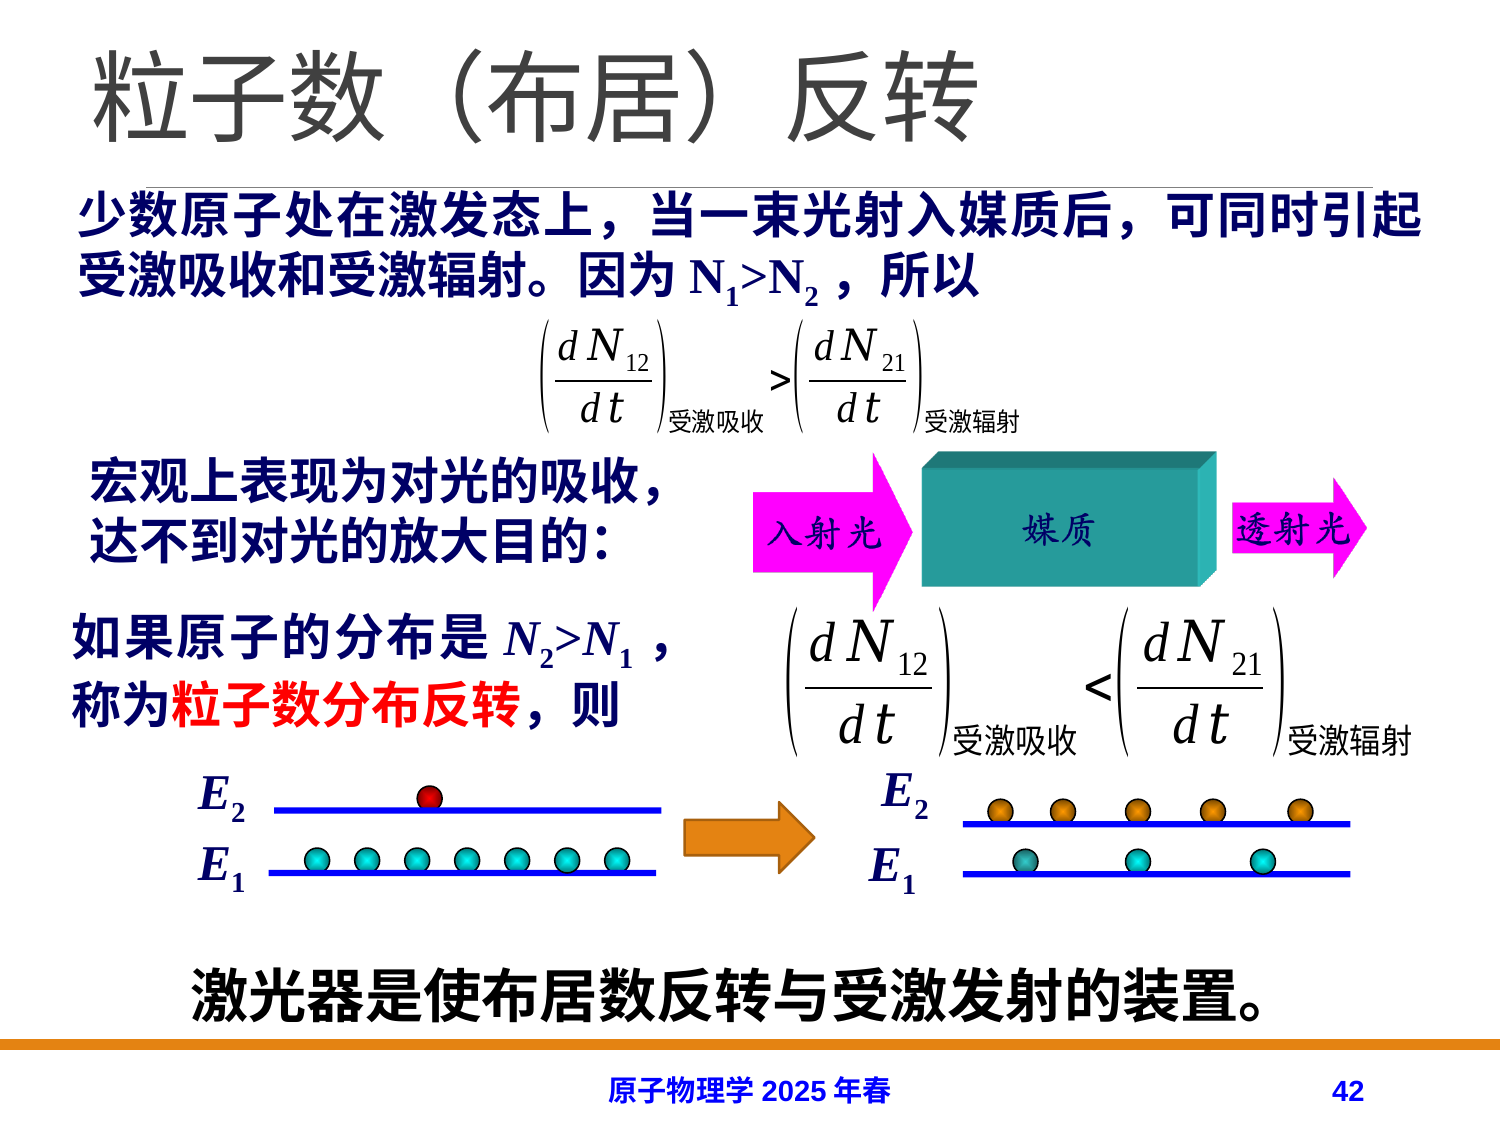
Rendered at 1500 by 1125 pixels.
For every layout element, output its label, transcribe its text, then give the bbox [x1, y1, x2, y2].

text_box 激光器是使布居数反转与受激发射的装置。 [175, 951, 1313, 1037]
text_box 宏观上表现为对光的吸收，达不到对光的放大目的： [74, 441, 713, 577]
title 粒子数（布居）反转 [75, 8, 1438, 163]
text_box [683, 800, 816, 875]
slide_number 42 [1218, 1059, 1380, 1120]
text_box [180, 751, 663, 900]
picture [739, 449, 1376, 613]
text_box 少数原子处在激发态上，当一束光射入媒质后，可同时引起受激吸收和受激辐射。因为N1>N2，所以 [62, 176, 1438, 320]
footer 原子物理学2025年春 [453, 1059, 1047, 1120]
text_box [851, 748, 1351, 901]
text_box 如果原子的分布是N2>N1，称为粒子数分布反转，则 [56, 598, 713, 742]
